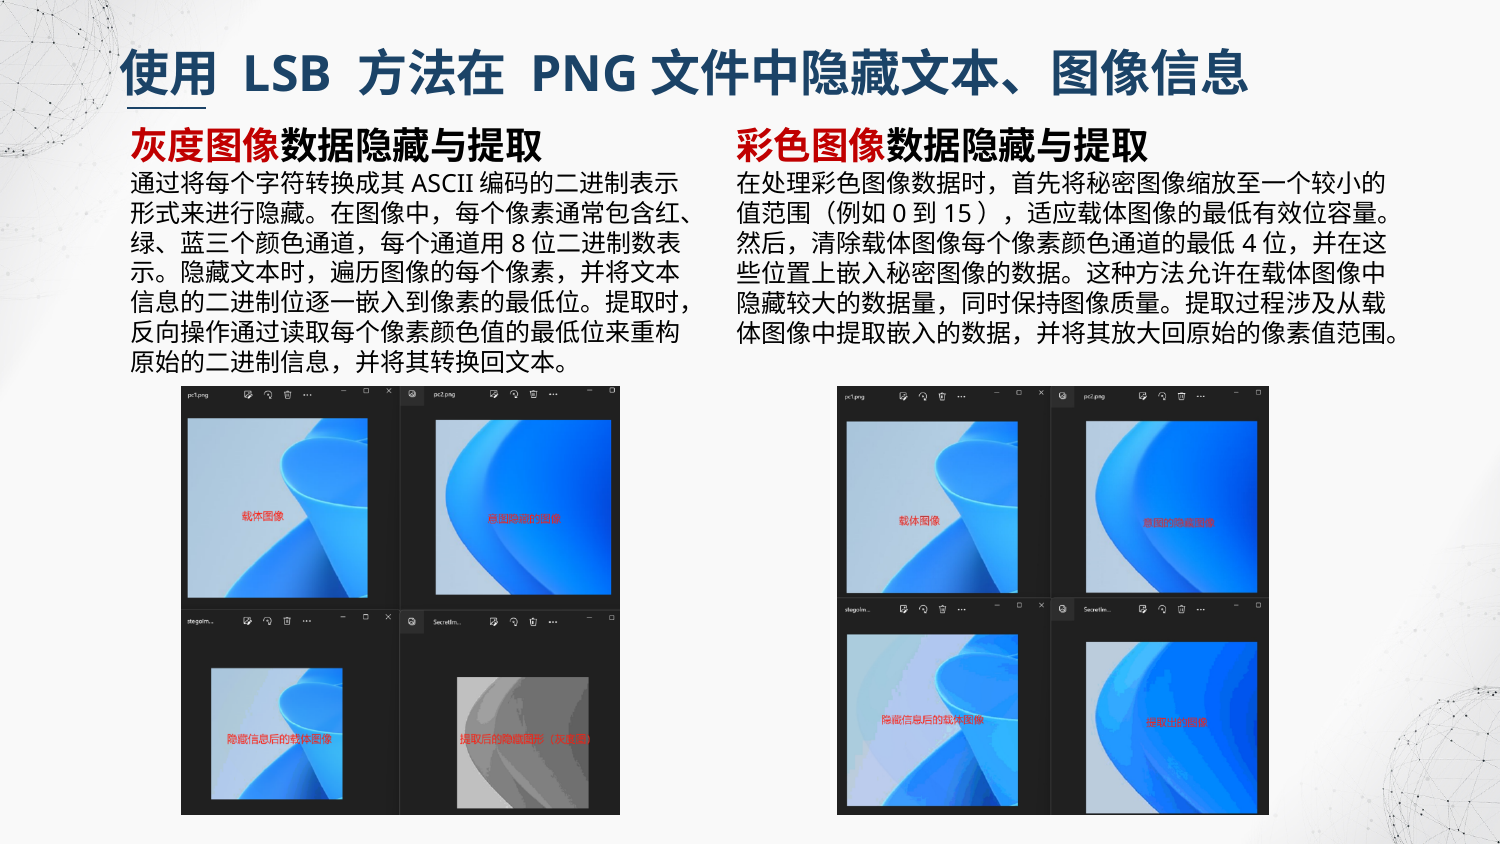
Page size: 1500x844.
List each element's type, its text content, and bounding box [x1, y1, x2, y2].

text_box 彩色图像数据隐藏与提取 在处理彩色图像数据时，首先将秘密图像缩放至一个较小的值范围（例如0到15），适应载体图像的最低有效位容量。然后，清除载体图像每个像素颜色通道的最低4位，并在这些位置上嵌入秘密图像的数据。这种方法允许在载体图像中隐藏较大的数据量，同时保持图像质量。提取过程涉及从载体图像中提取嵌入的数据，并将其放大回原始的像素值范围。 [725, 71, 1406, 533]
picture [0, 0, 1500, 844]
text_box 使用 LSB 方法在 PNG文件中隐藏文本、图像信息 [108, 35, 1299, 108]
text_box 灰度图像数据隐藏与提取 通过将每个字符转换成其ASCII编码的二进制表示形式来进行隐藏。在图像中，每个像素通常包含红、绿、蓝三个颜色通道，每个通道用8位二进制数表示。隐藏文本时，遍历图像的每个像素，并将文本信息的二进制位逐一嵌入到像素的最低位。提取时，反向操作通过读取每个像素颜色值的最低位来重构原始的二进制信息，并将其转换回文本。 [119, 116, 707, 563]
